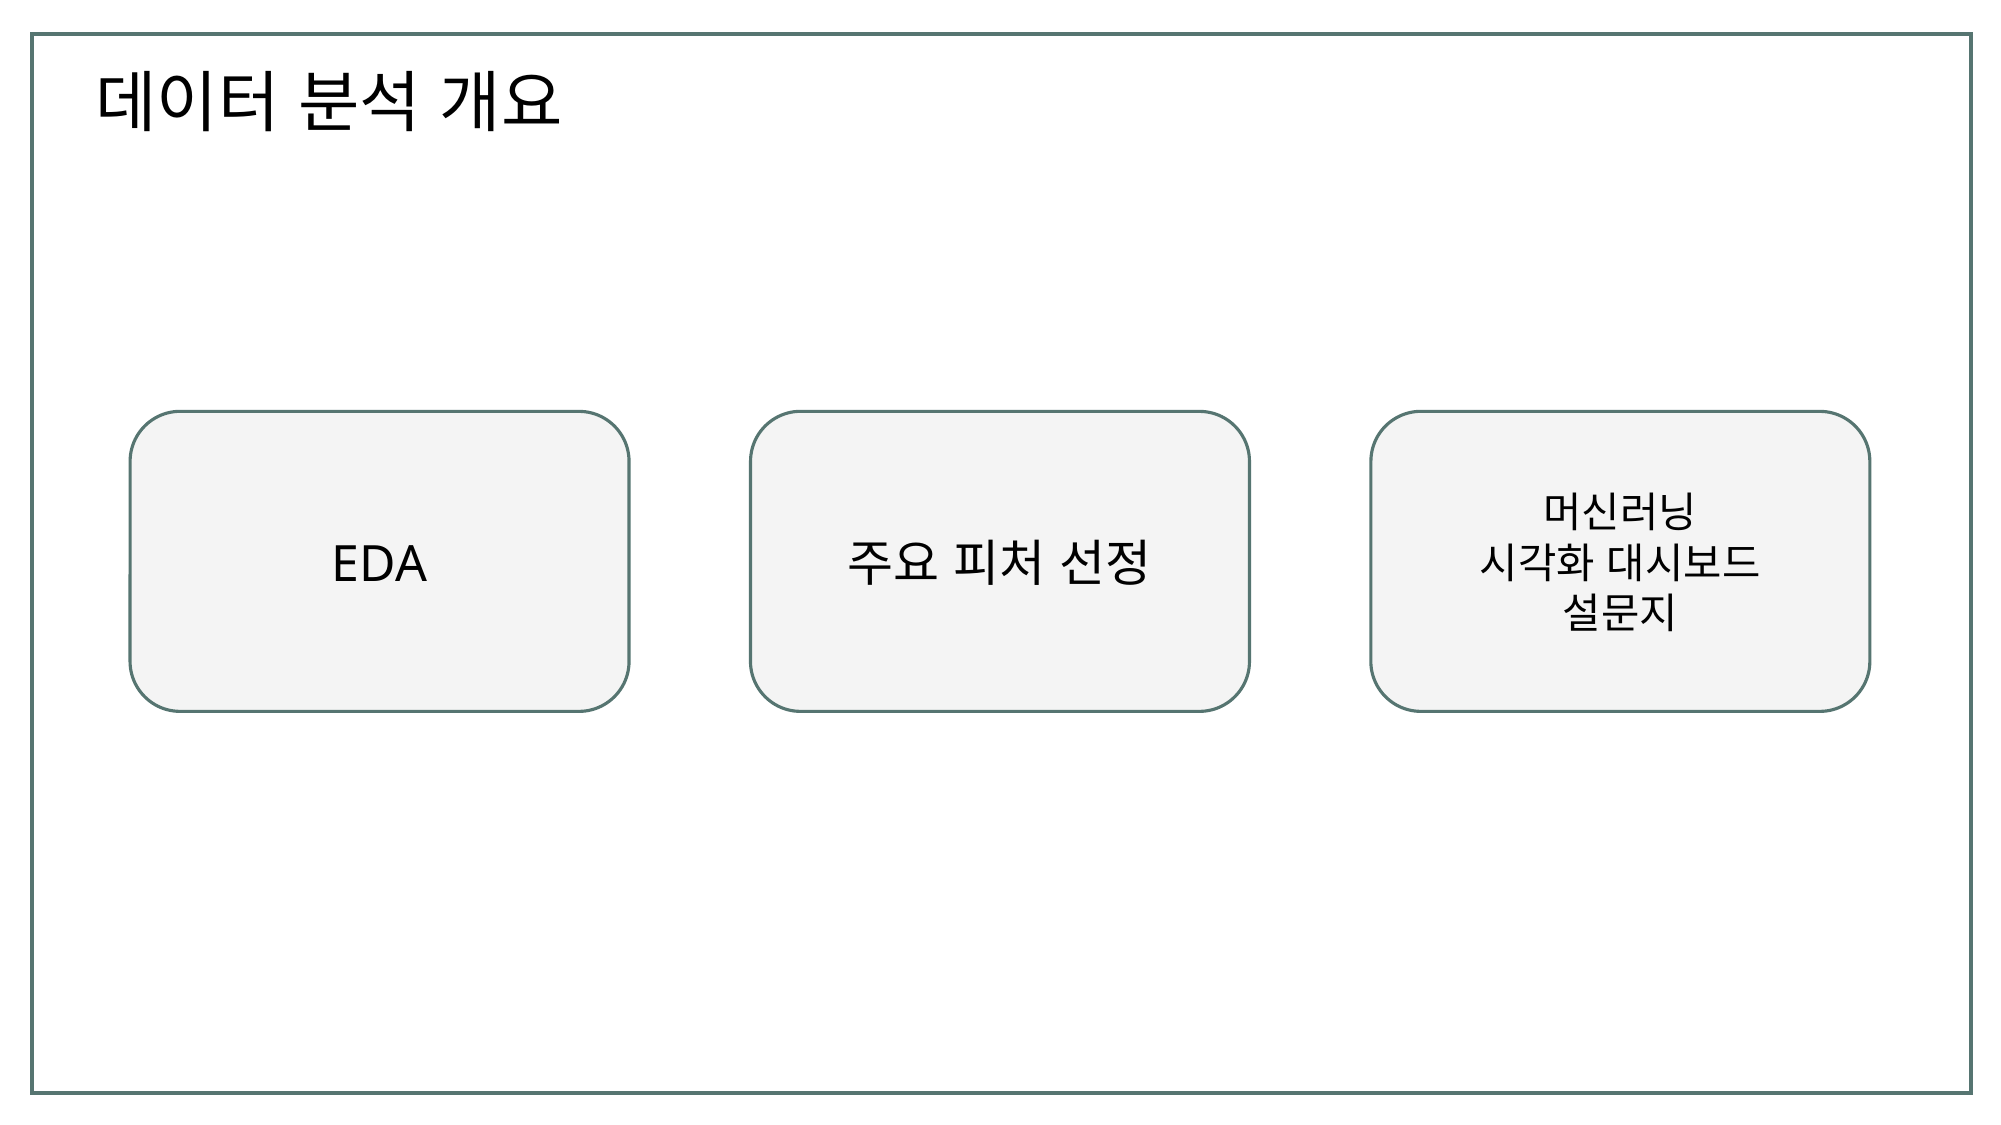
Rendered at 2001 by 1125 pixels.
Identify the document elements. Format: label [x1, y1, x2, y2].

text_box [31, 33, 1972, 1094]
